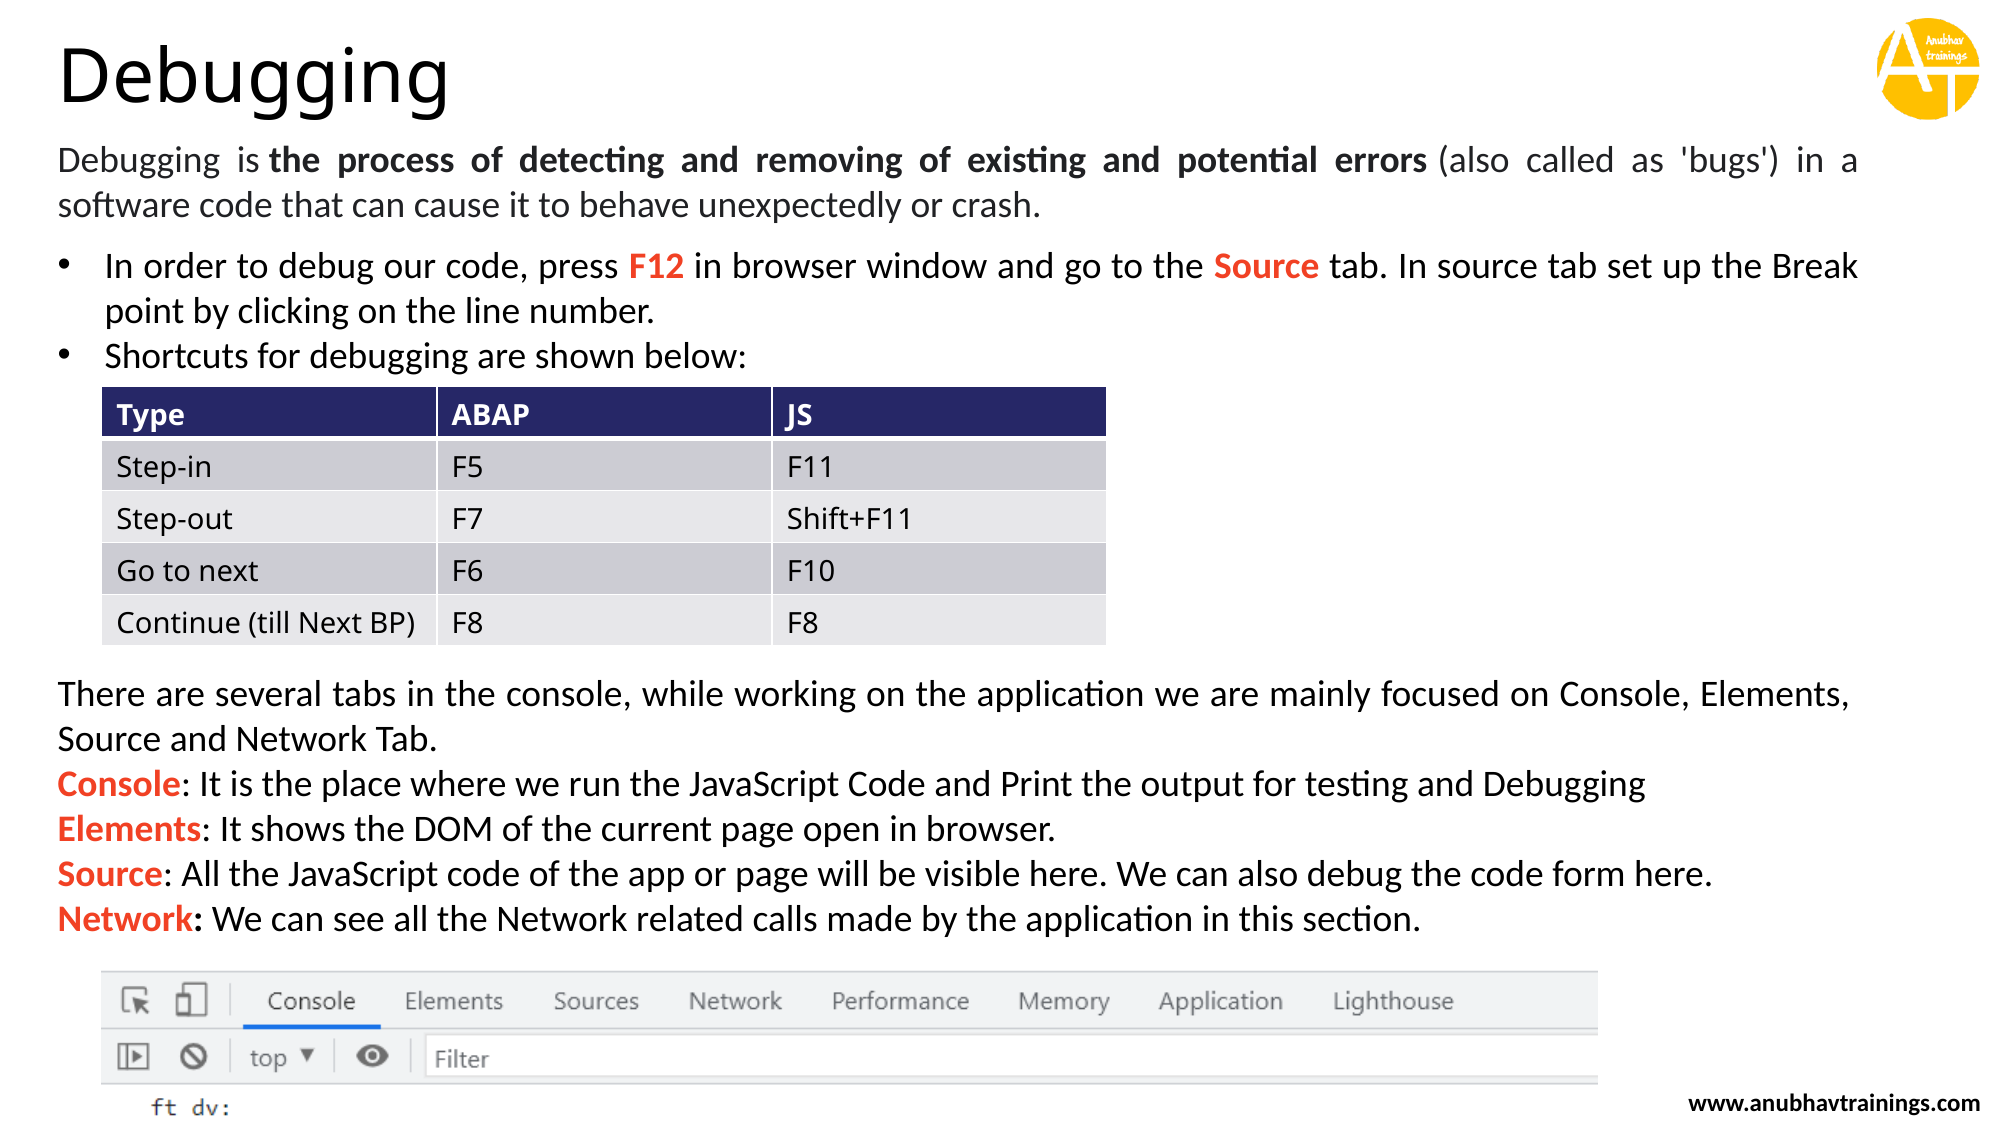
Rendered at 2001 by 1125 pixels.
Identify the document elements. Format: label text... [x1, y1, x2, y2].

text_box There are several tabs in the console, while working on the application we are mainly focused on Console, Elements, Source and Network Tab. Console: It is the place where we run the JavaScript Code and Print the output for testing and Debugging Elements: It shows the DOM of the current page open in browser. Source: All the JavaScript code of the app or page will be visible here. We can also debug the code form here. Network: We can see all the Network related calls made by the application in this section. [42, 661, 1867, 947]
table_header JS [773, 387, 1106, 436]
text_box Debugging is the process of detecting and removing of existing and potential errors (also called as 'bugs') in a software code that can cause it to behave unexpectedly or crash. [42, 127, 1874, 233]
table_cell F7 [438, 491, 771, 542]
table_cell Continue (till Next BP) [102, 595, 436, 645]
table_cell F5 [438, 441, 771, 490]
table_cell F8 [438, 595, 771, 645]
table_cell F8 [773, 595, 1106, 645]
table_cell Step-out [102, 491, 436, 542]
table_cell Step-in [102, 441, 436, 490]
table_cell F6 [438, 543, 771, 594]
text_box Debugging [42, 30, 1319, 127]
table_cell F10 [773, 543, 1106, 594]
text_box In order to debug our code, press F12 in browser window and go to the Source tab. In source tab set up the Break point by clicking on the line number. Shortcuts for debugging are shown below: [42, 233, 1874, 384]
table_cell Shift+F11 [773, 491, 1106, 542]
table_cell Go to next [102, 543, 436, 594]
footer www.anubhavtrainings.com [1669, 1089, 2000, 1114]
picture [1866, 11, 1985, 128]
table_header Type [102, 387, 436, 436]
picture [101, 965, 1598, 1117]
table_cell F11 [773, 441, 1106, 490]
table_header ABAP [438, 387, 771, 436]
